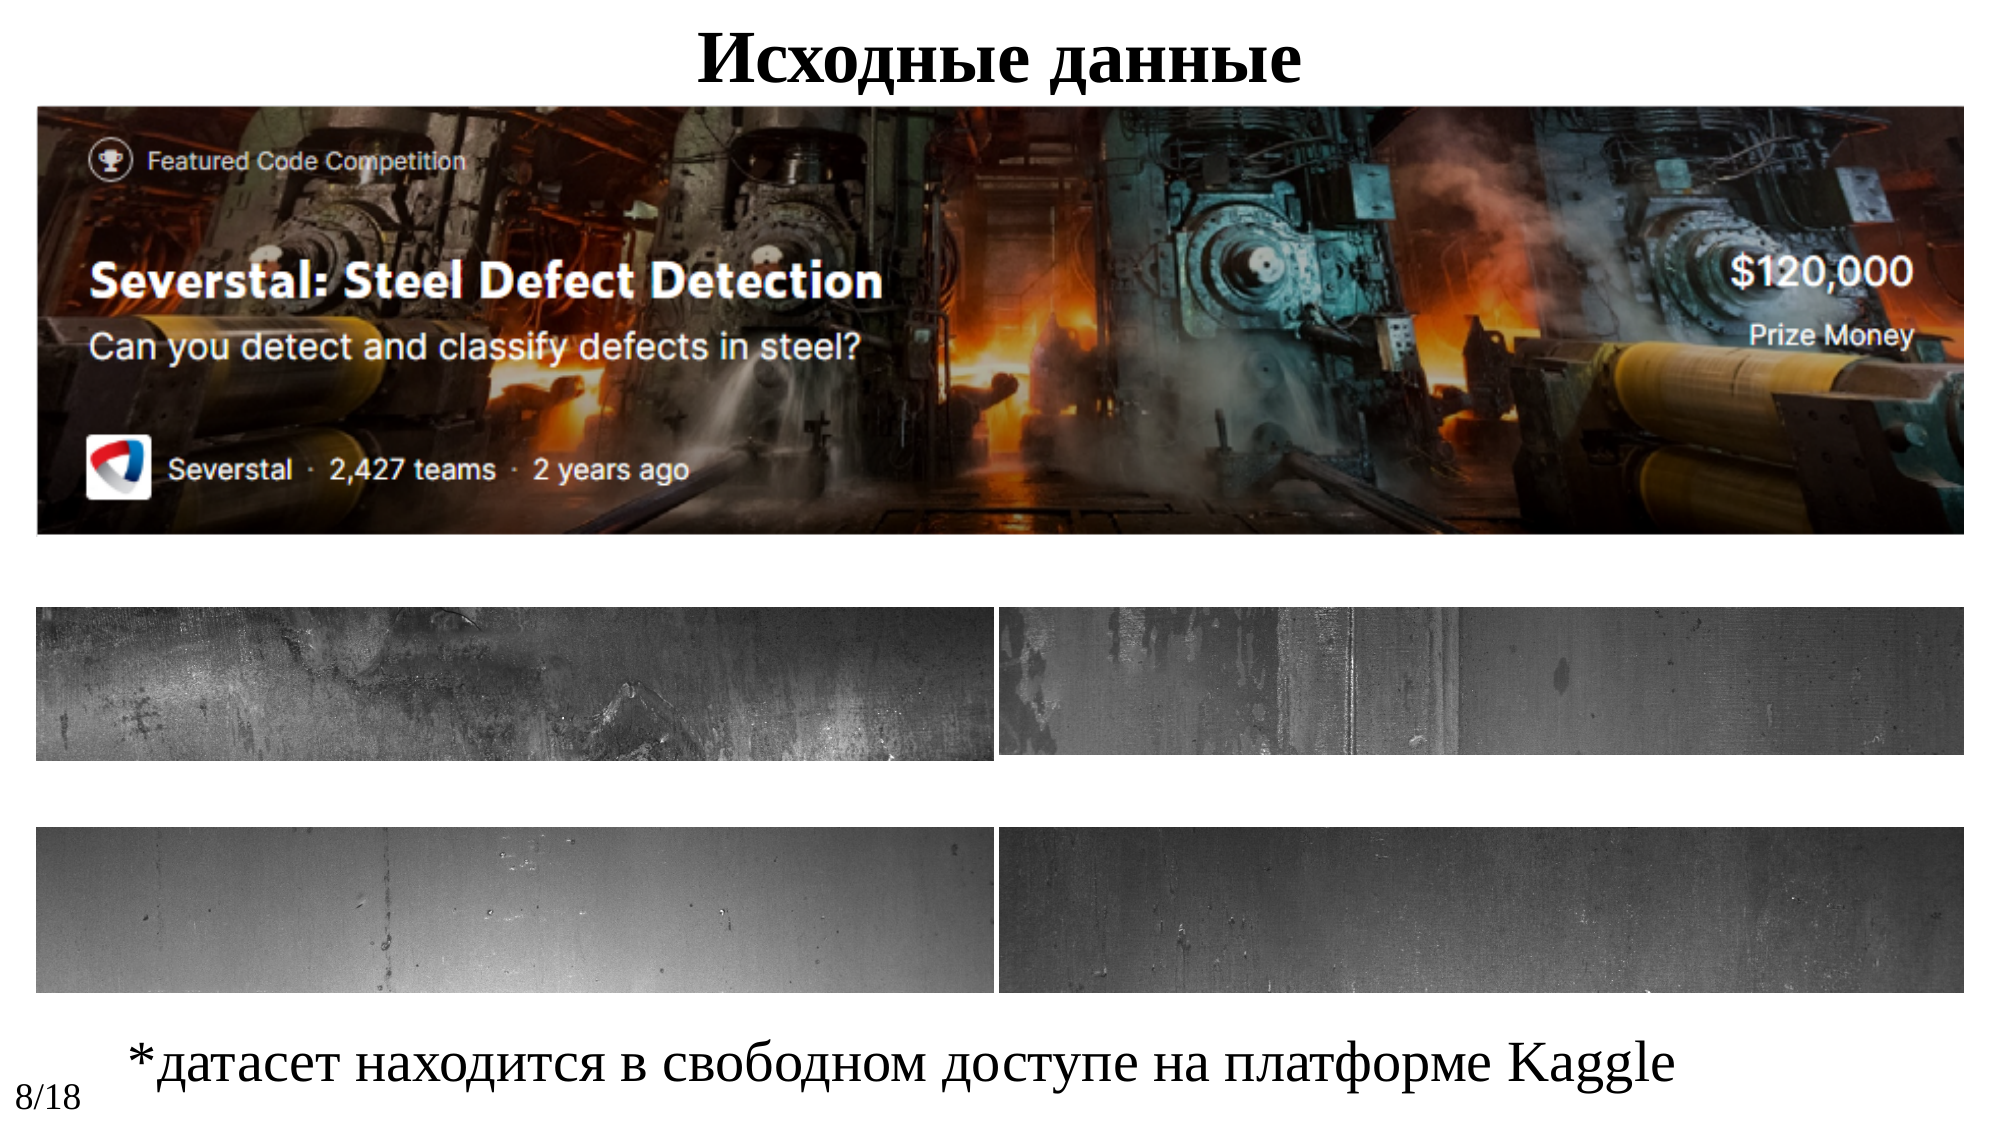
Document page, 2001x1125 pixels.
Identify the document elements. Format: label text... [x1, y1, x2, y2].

picture [36, 105, 1964, 537]
text_box Исходные данные [0, 0, 2000, 105]
picture [999, 607, 1964, 755]
picture [36, 607, 994, 761]
text_box *датасет находится в свободном доступе на платформе Kaggle [113, 1015, 1692, 1101]
picture [36, 827, 994, 993]
picture [999, 827, 1964, 993]
text_box 8/18 [0, 1064, 105, 1125]
